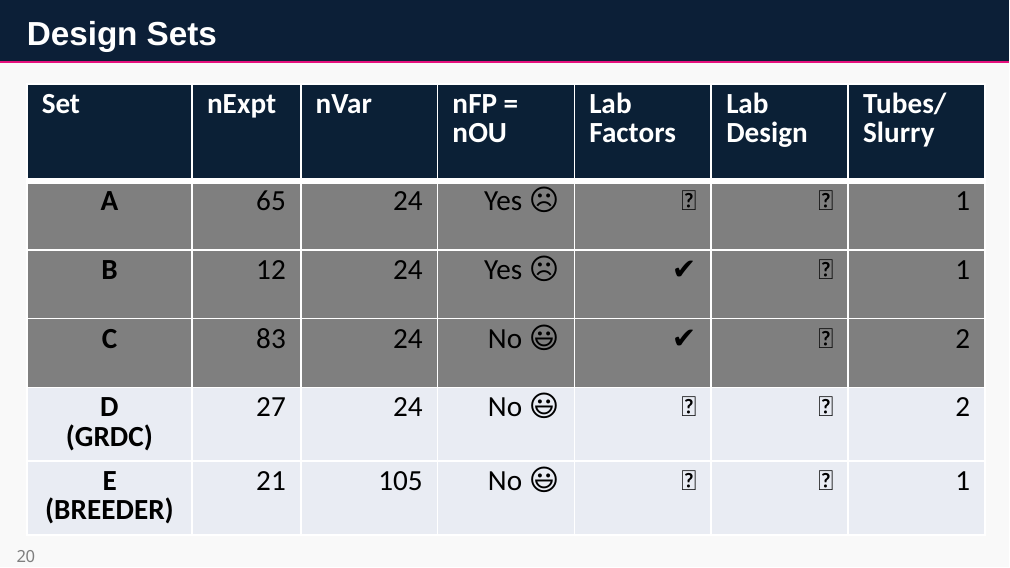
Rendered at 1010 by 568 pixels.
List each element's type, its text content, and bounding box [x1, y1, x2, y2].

table_cell 1 [849, 251, 984, 318]
table_cell 24 [302, 319, 437, 387]
table_cell 24 [302, 184, 437, 249]
title Design Sets [26, 12, 983, 53]
table_cell 1 [849, 184, 984, 249]
table_cell ❌ [712, 251, 847, 318]
table_cell ❌ [712, 184, 847, 249]
table_cell 1 [849, 462, 984, 534]
table_header Tubes/ Slurry [849, 85, 984, 178]
table_cell 2 [849, 319, 984, 387]
table_cell Yes ☹️ [438, 251, 574, 318]
table_cell E (BREEDER) [28, 462, 191, 534]
table_cell ✅ [575, 462, 710, 534]
table_cell No 😃 [438, 462, 574, 534]
table_header nVar [302, 85, 437, 178]
table_cell C [28, 319, 191, 387]
table_cell D (GRDC) [28, 388, 191, 460]
table_header nFP = nOU [438, 85, 574, 178]
table_cell 12 [193, 251, 300, 318]
table_cell ❌ [712, 319, 847, 387]
table_cell 65 [193, 184, 300, 249]
table_cell A [28, 184, 191, 249]
table_cell 24 [302, 251, 437, 318]
table_cell 83 [193, 319, 300, 387]
table_cell B [28, 251, 191, 318]
table_header Lab Factors [575, 85, 710, 178]
table_cell 2 [849, 388, 984, 460]
table_header Lab Design [712, 85, 847, 178]
table_cell ✔️ [575, 251, 710, 318]
slide_number 20 [8, 545, 43, 566]
table_header nExpt [193, 85, 300, 178]
table_header Set [28, 85, 191, 178]
table_cell 21 [193, 462, 300, 534]
table_cell ✅ [712, 388, 847, 460]
table_cell ✅ [712, 462, 847, 534]
table_cell 24 [302, 388, 437, 460]
table_cell ✅ [575, 388, 710, 460]
table_cell 105 [302, 462, 437, 534]
table_cell No 😃 [438, 319, 574, 387]
table_cell ❌ [575, 184, 710, 249]
table_cell No 😃 [438, 388, 574, 460]
table_cell ✔️ [575, 319, 710, 387]
table_cell Yes ☹️ [438, 184, 574, 249]
table_cell 27 [193, 388, 300, 460]
